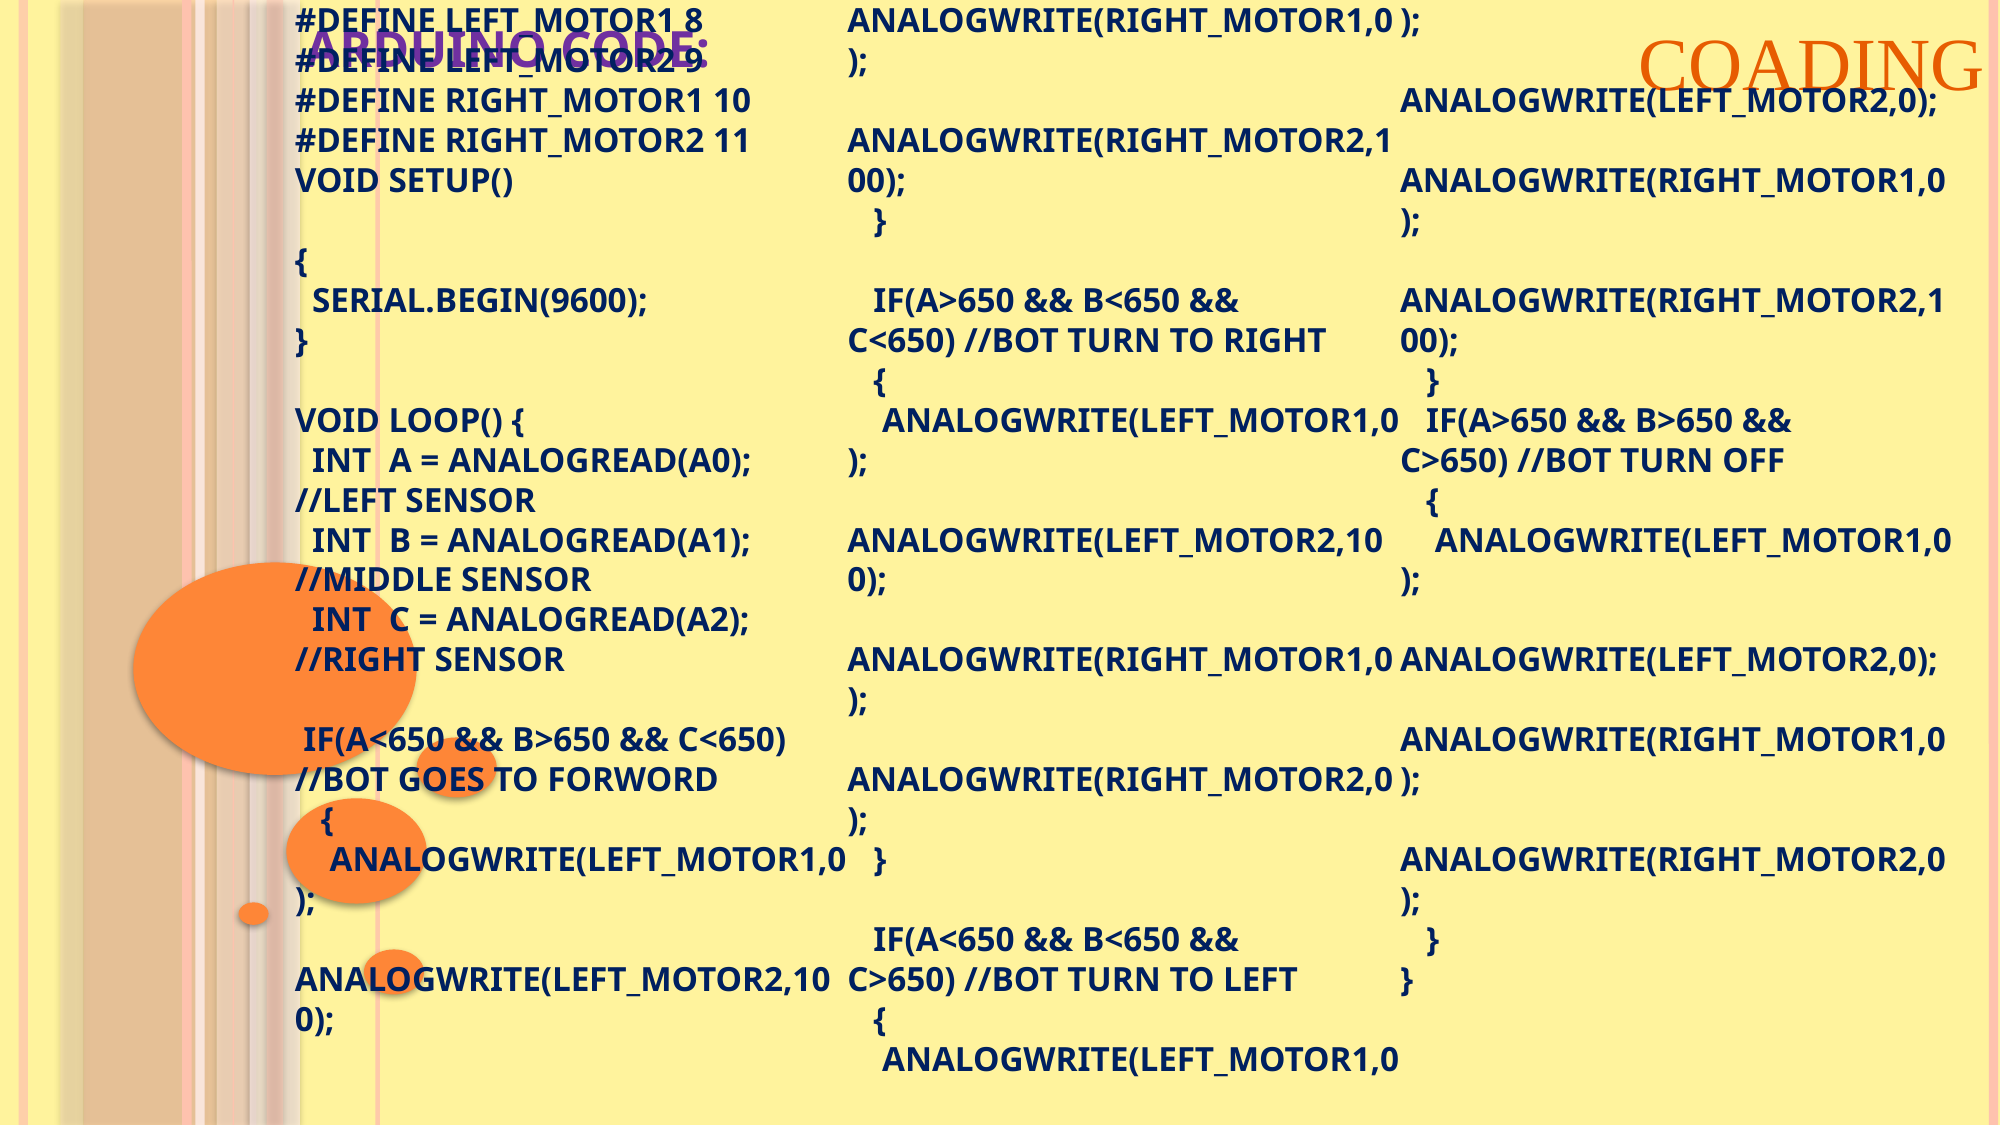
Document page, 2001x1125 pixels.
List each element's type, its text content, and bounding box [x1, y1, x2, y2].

text_box COADING [1044, 0, 2000, 114]
text_box [1083, 114, 2000, 189]
text_box ARDUINO CODE: [290, 0, 1450, 86]
title #define left_motor1 8 #define left_motor2 9 #define right_motor1 10 #define right_motor2 11 void setup() { Serial.begin(9600); } void loop() { int a = analogRead(A0); //Left Sensor int b = analogRead(A1); //Middle Sensor int c = analogRead(A2); //Right Sensor if(a<650 && b>650 && c<650) //Bot goes to forword { analogWrite(left_motor1,0); analogWrite(left_motor2,100); analogWrite(right_motor1,0); analogWrite(right_motor2,100); } if(a>650 && b<650 && c<650) //Bot turn to right { analogWrite(left_motor1,0); analogWrite(left_motor2,100); analogWrite(right_motor1,0); analogWrite(right_motor2,0); } if(a<650 && b<650 && c>650) //Bot turn to left { analogWrite(left_motor1,0); analogWrite(left_motor2,0); analogWrite(right_motor1,0); analogWrite(right_motor2,100); } if(a>650 && b>650 && c>650) //Bot turn off { analogWrite(left_motor1,0); analogWrite(left_motor2,0); analogWrite(right_motor1,0); analogWrite(right_motor2,0); } } [279, 120, 1968, 1085]
